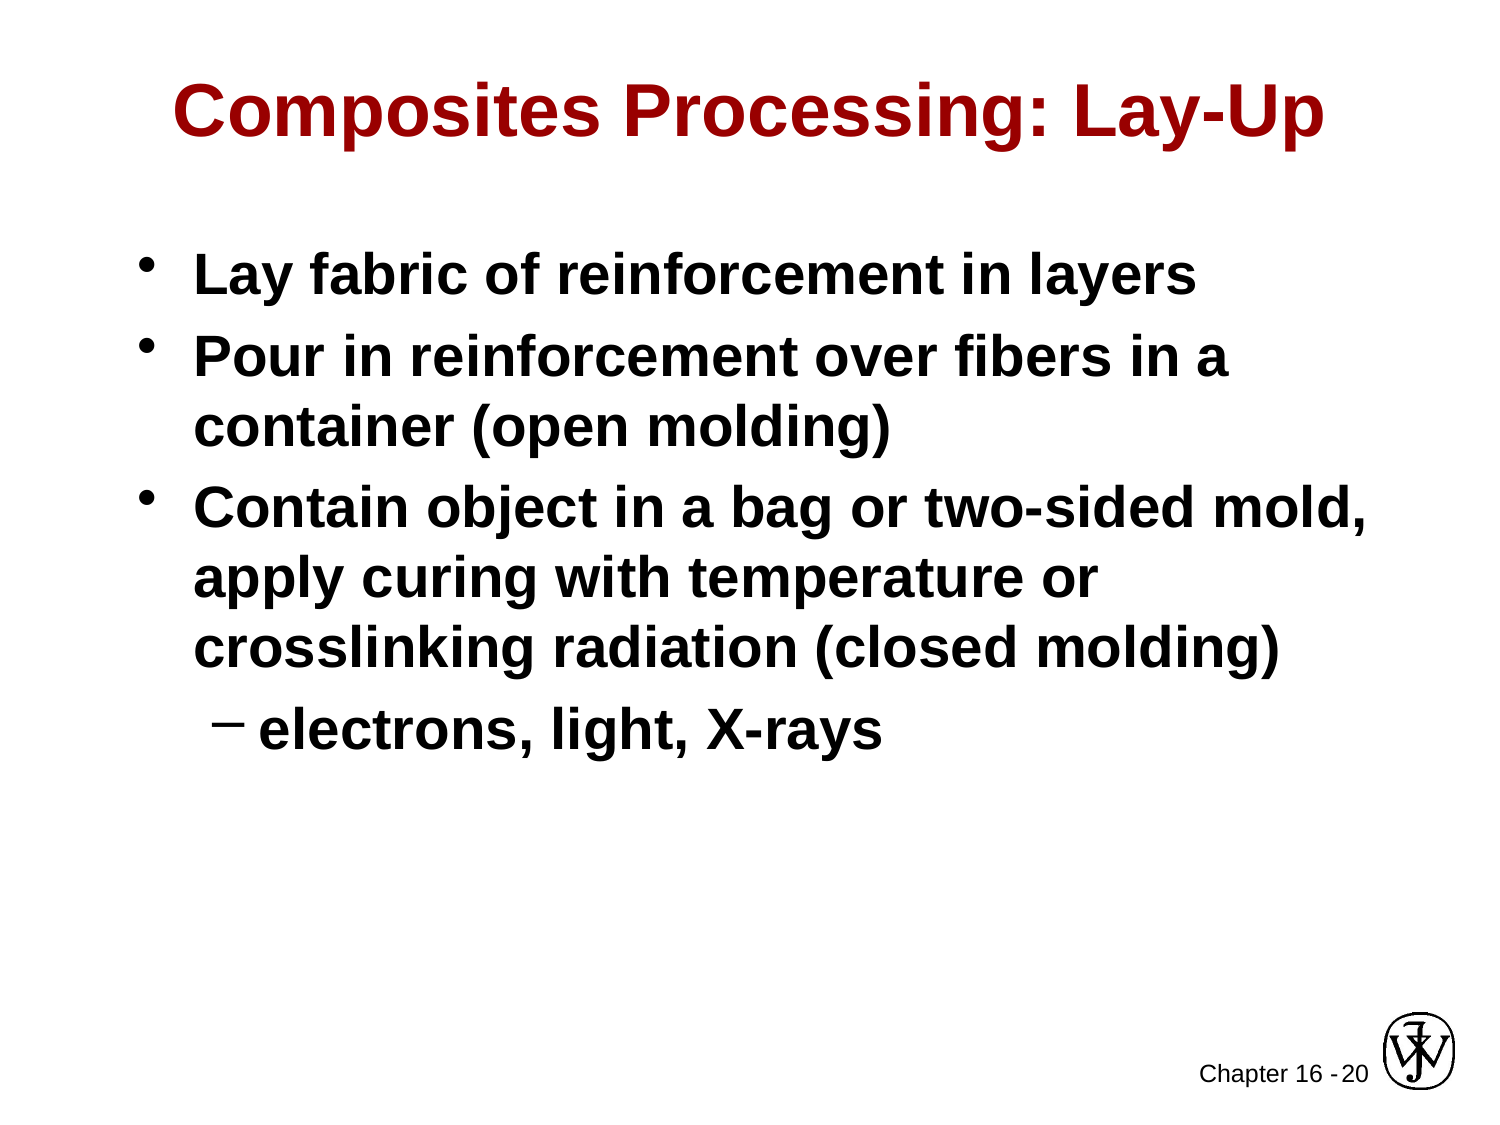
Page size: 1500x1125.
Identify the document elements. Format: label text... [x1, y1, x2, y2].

title Composites Processing: Lay-Up [112, 62, 1388, 150]
picture [1383, 1012, 1455, 1090]
list Lay fabric of reinforcement in layers Pour in reinforcement over fibers in a container (open molding) Contain object in a bag or two-sided mold, apply curing with temperature or crosslinking radiation (closed molding) electrons, light, X-rays [122, 228, 1398, 1032]
slide_number 20 [1258, 1050, 1453, 1110]
